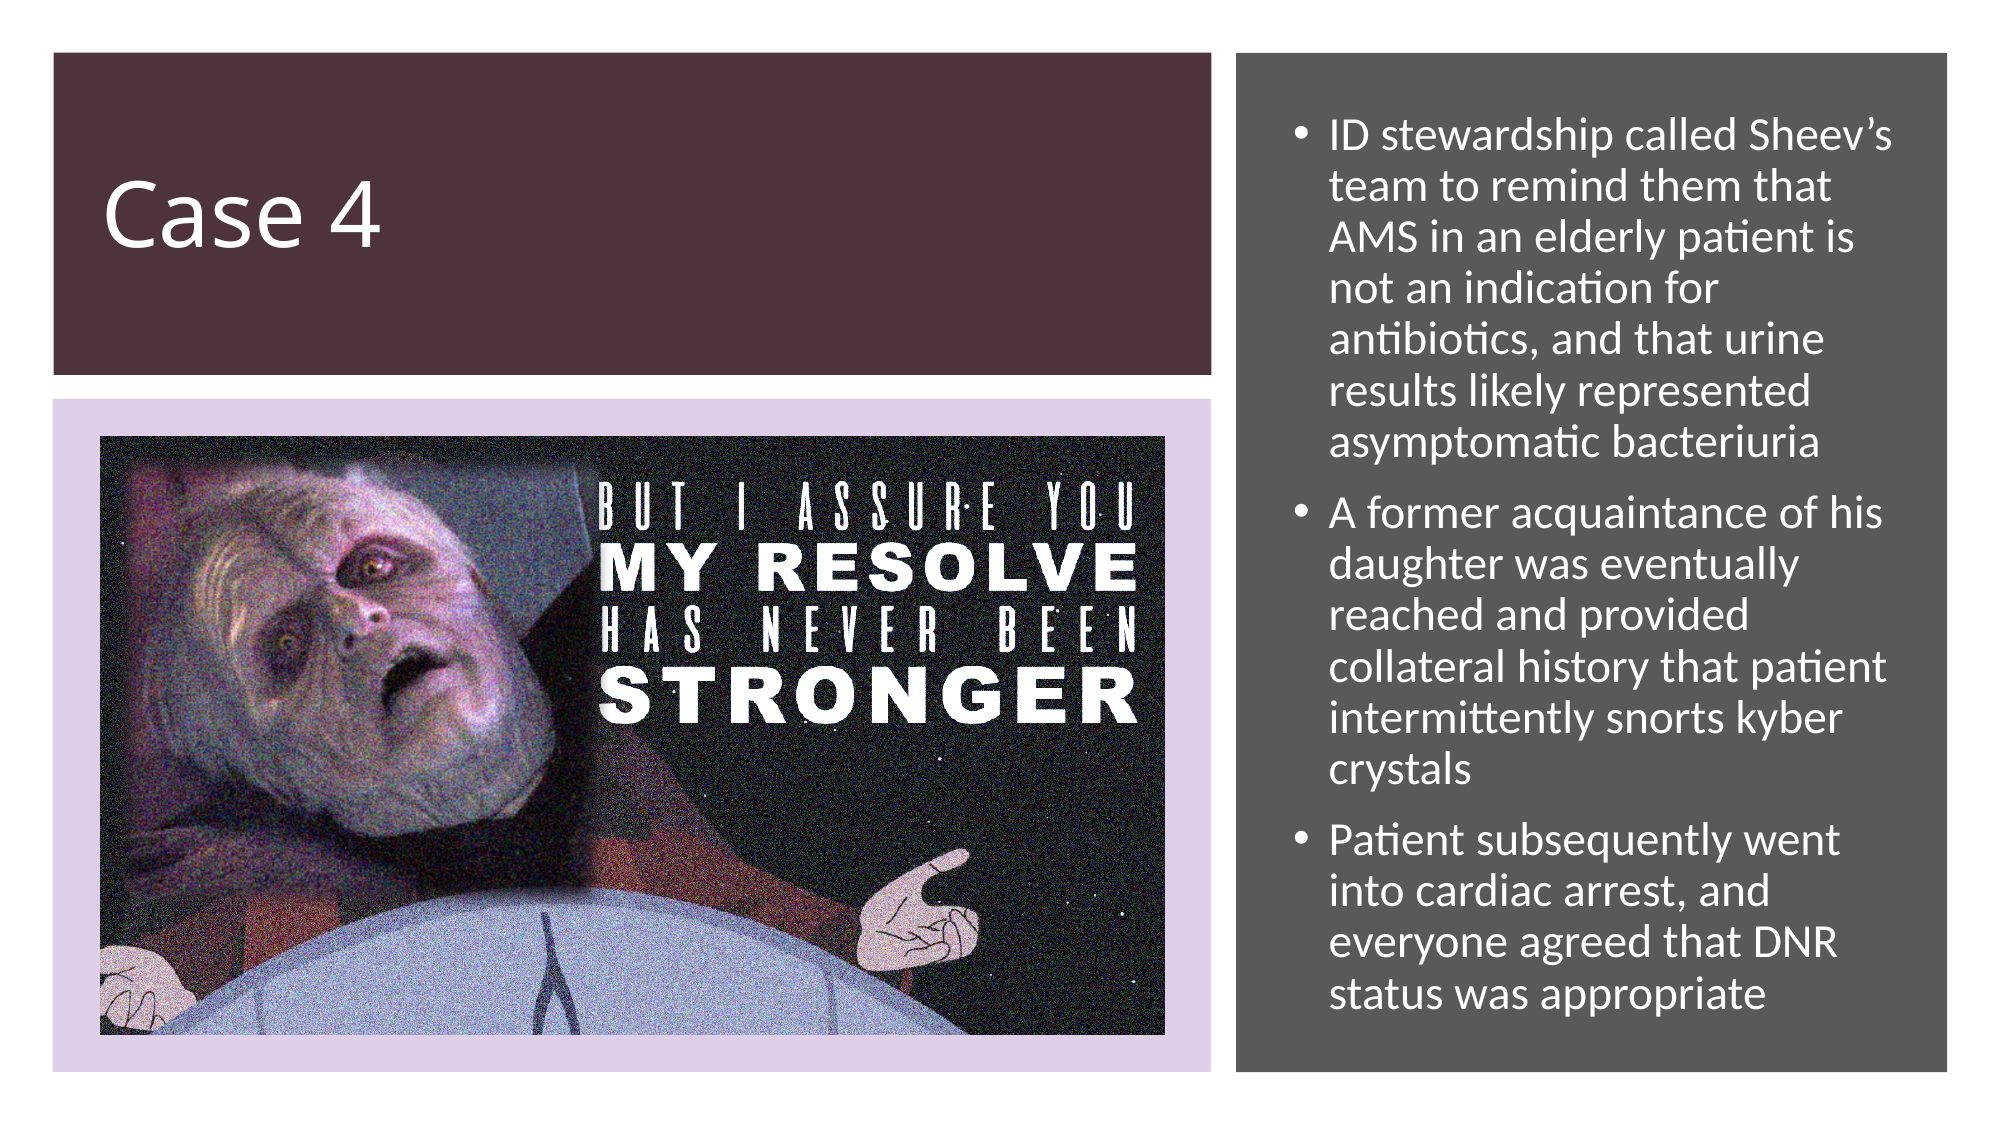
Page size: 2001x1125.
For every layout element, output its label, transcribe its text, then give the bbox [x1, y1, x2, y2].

title Case 4 [85, 84, 1168, 352]
text_box [1235, 52, 1948, 1073]
picture [100, 436, 1165, 1035]
text_box [52, 398, 1211, 1073]
text_box [53, 52, 1212, 376]
list ID stewardship called Sheev’s team to remind them that AMS in an elderly patient is not an indication for antibiotics, and that urine results likely represented asymptomatic bacteriuria A former acquaintance of his daughter was eventually reached and provided collateral history that patient intermittently snorts kyber crystals Patient subsequently went into cardiac arrest, and everyone agreed that DNR status was appropriate [1278, 93, 1914, 1035]
